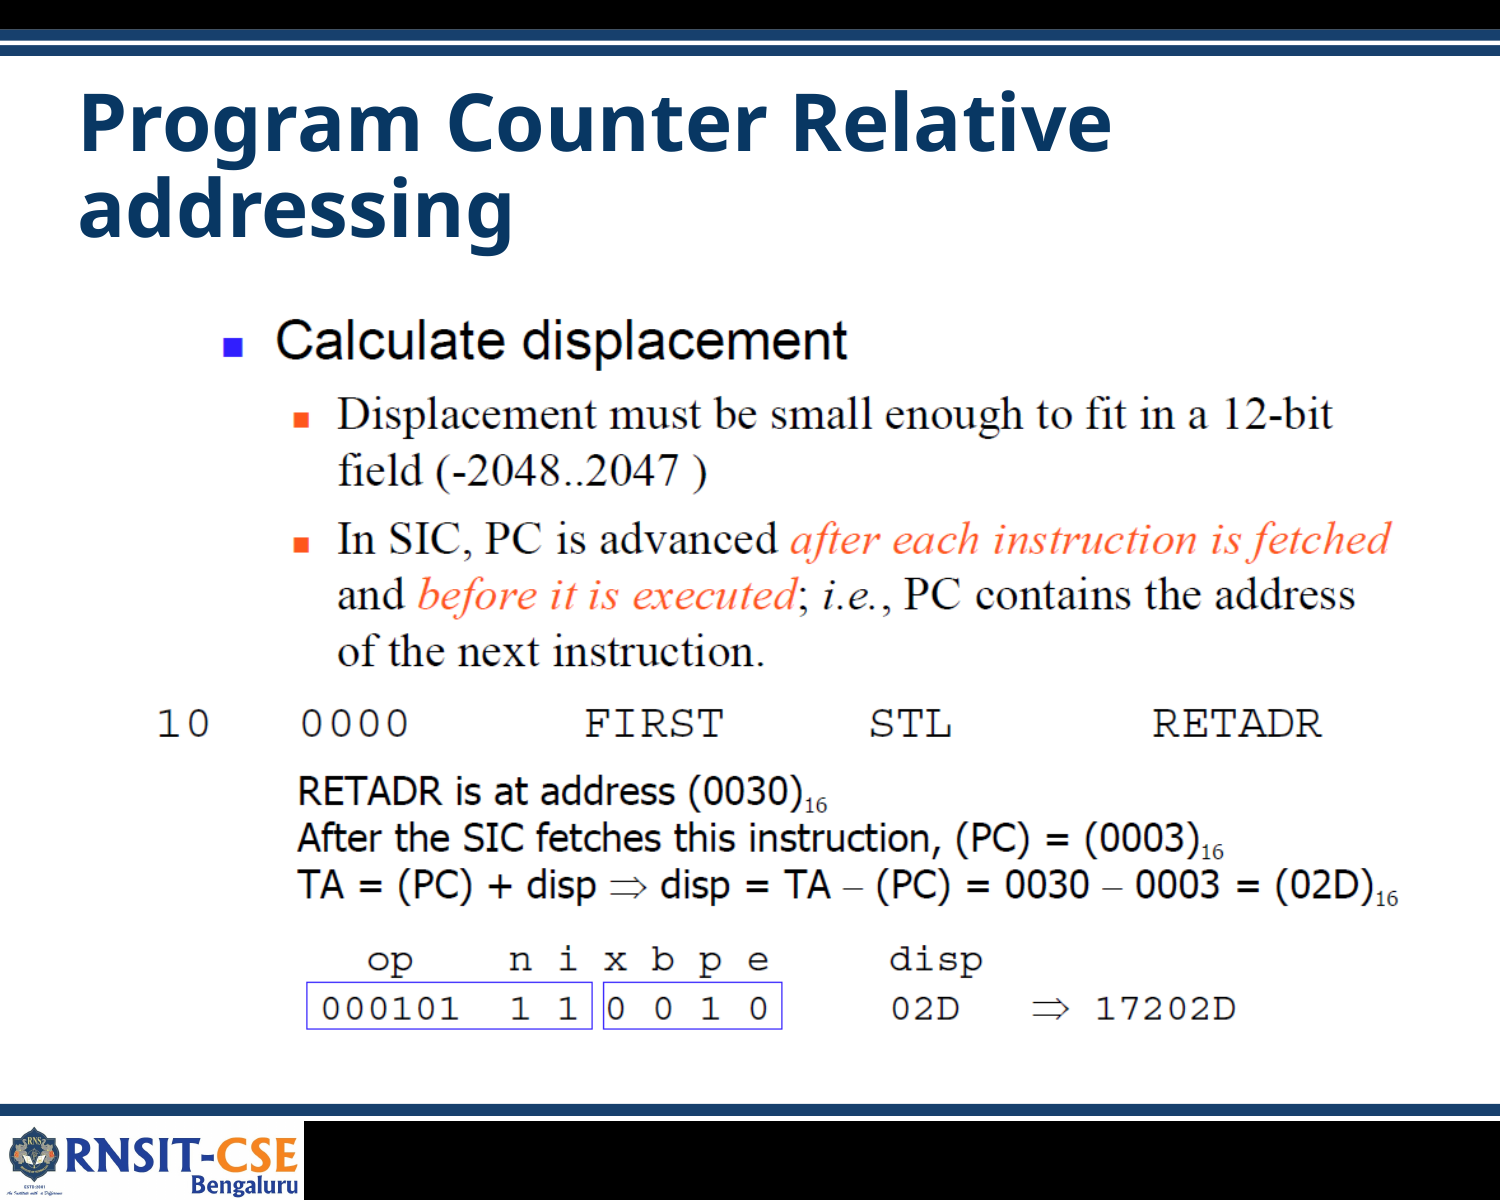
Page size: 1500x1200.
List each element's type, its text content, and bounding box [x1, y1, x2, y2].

picture [136, 299, 1413, 1051]
title Program Counter Relative addressing [62, 75, 1488, 263]
picture [0, 1119, 304, 1200]
